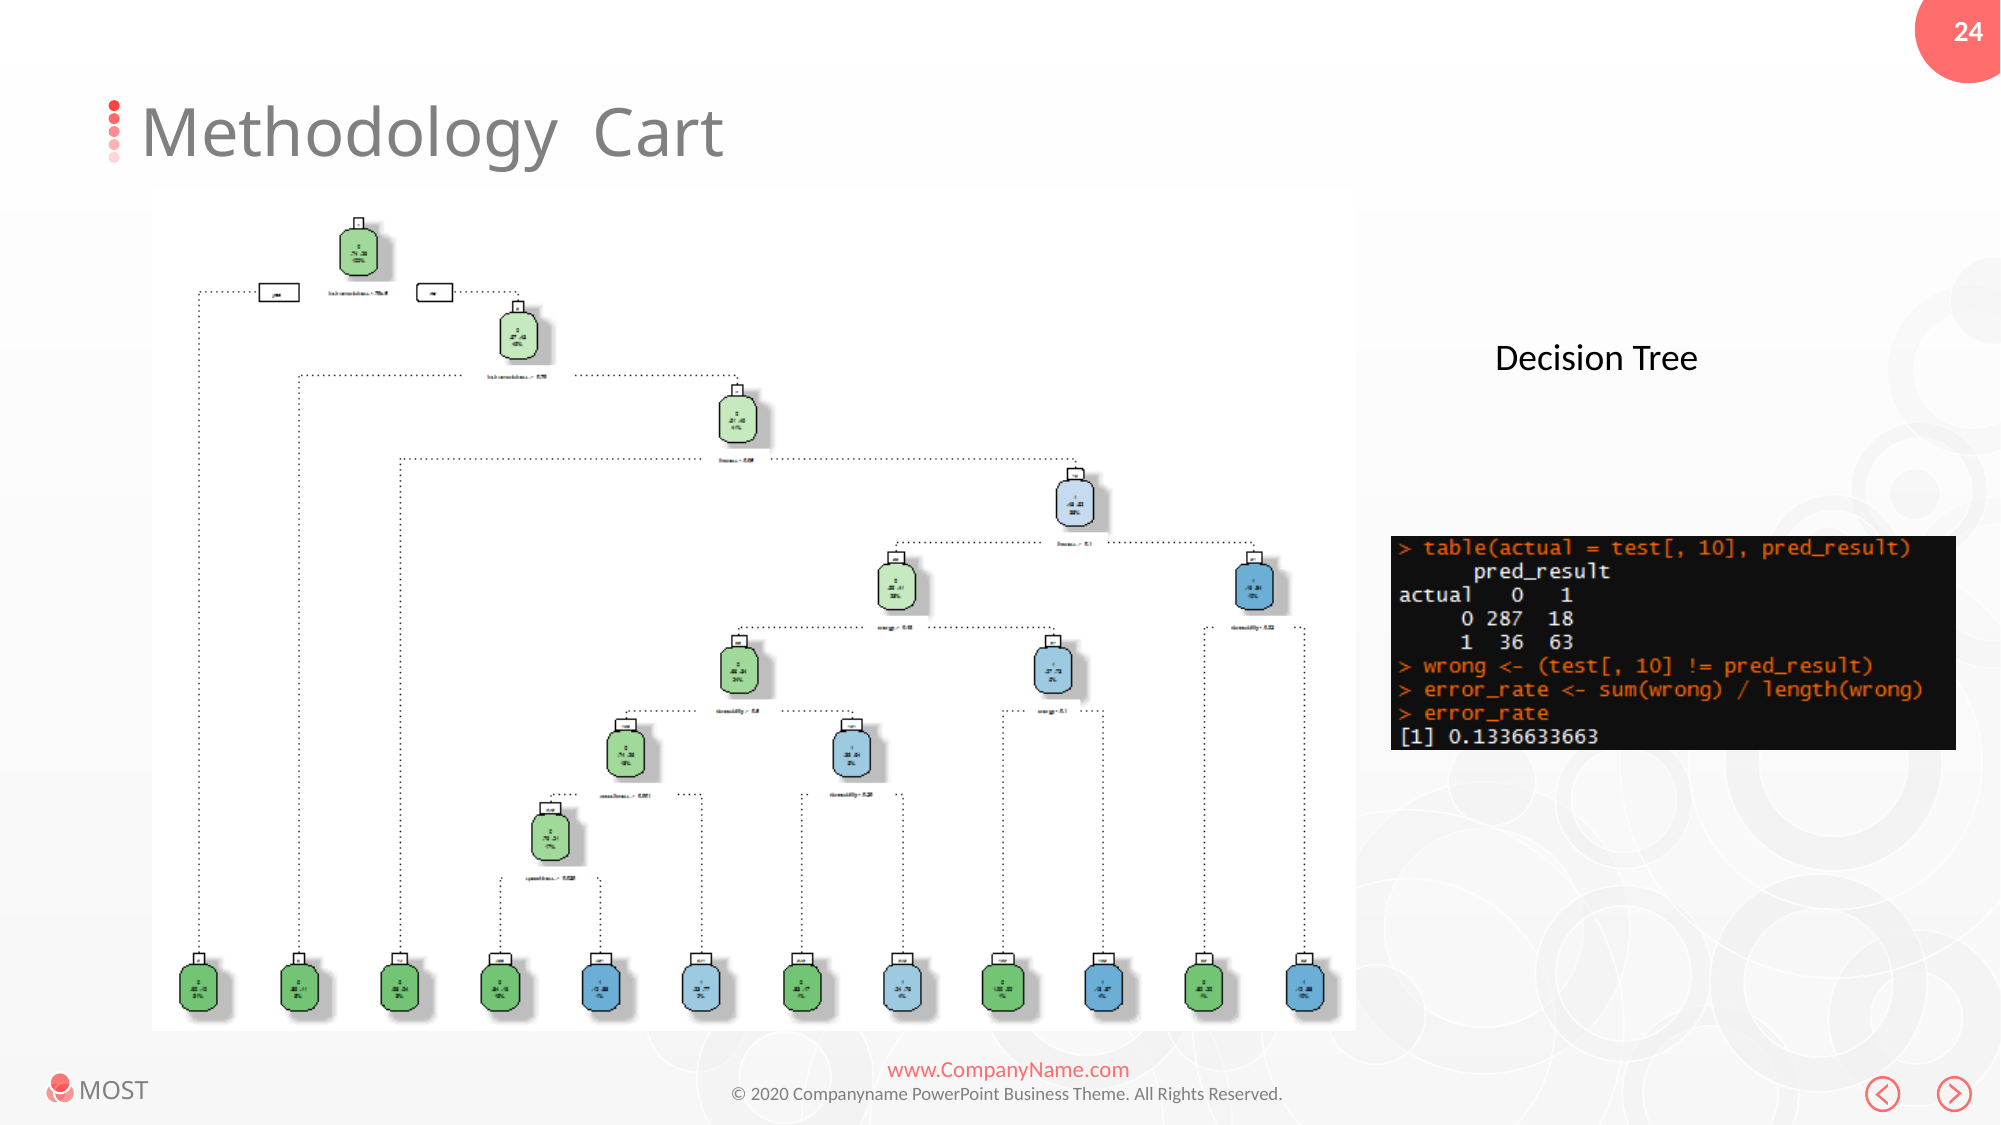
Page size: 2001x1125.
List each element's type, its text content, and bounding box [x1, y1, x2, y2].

picture [152, 190, 1356, 1031]
text_box Methodology Cart [111, 81, 740, 177]
text_box Decision Tree [1480, 325, 2000, 386]
picture [1391, 536, 1956, 750]
